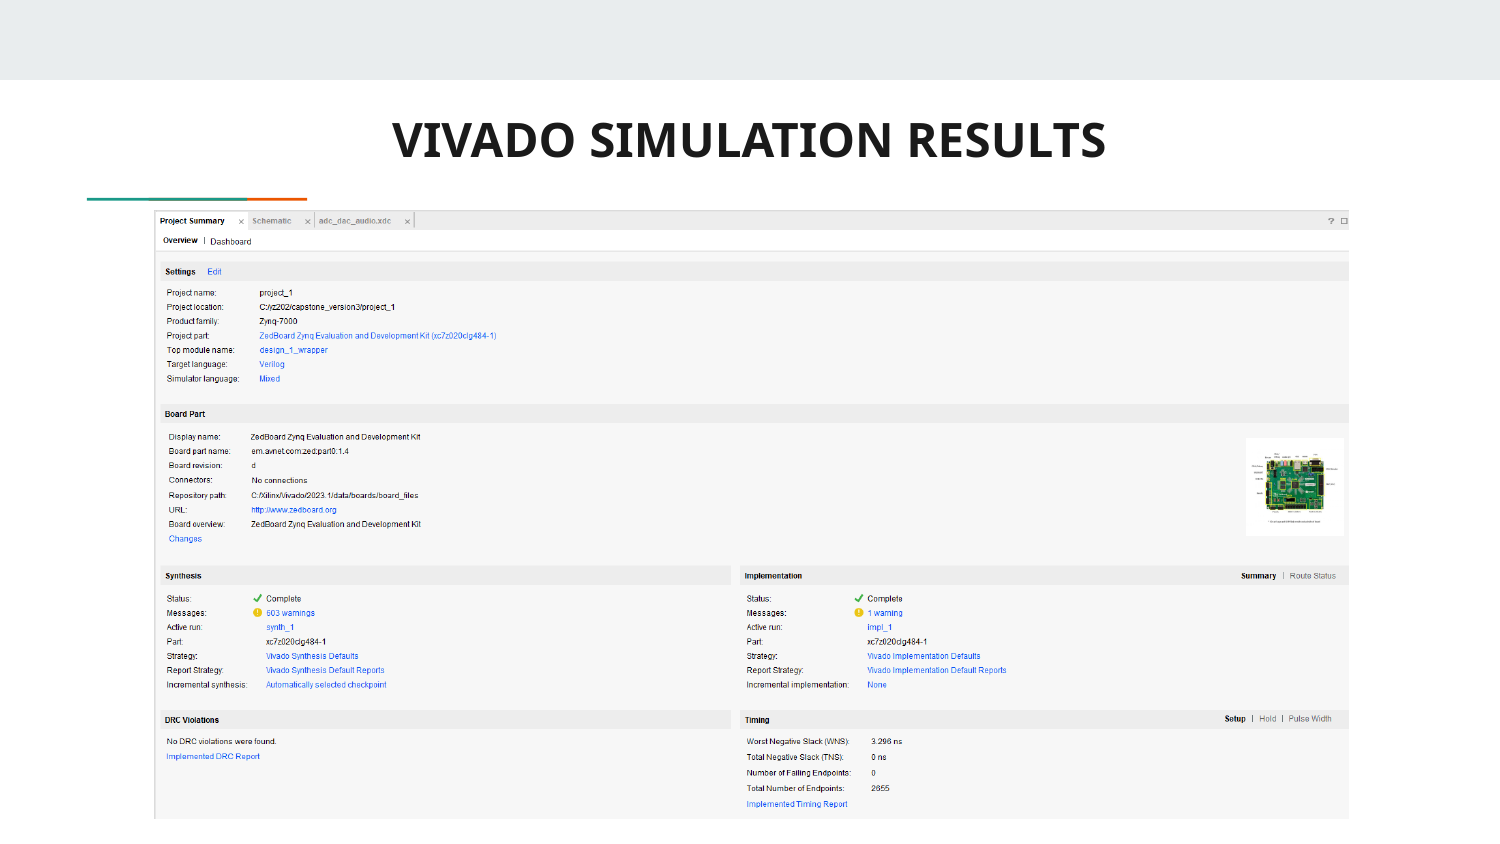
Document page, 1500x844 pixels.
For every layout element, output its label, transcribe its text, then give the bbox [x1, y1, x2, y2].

title VIVADO SIMULATION RESULTS [119, 94, 1381, 183]
picture [150, 206, 1349, 819]
